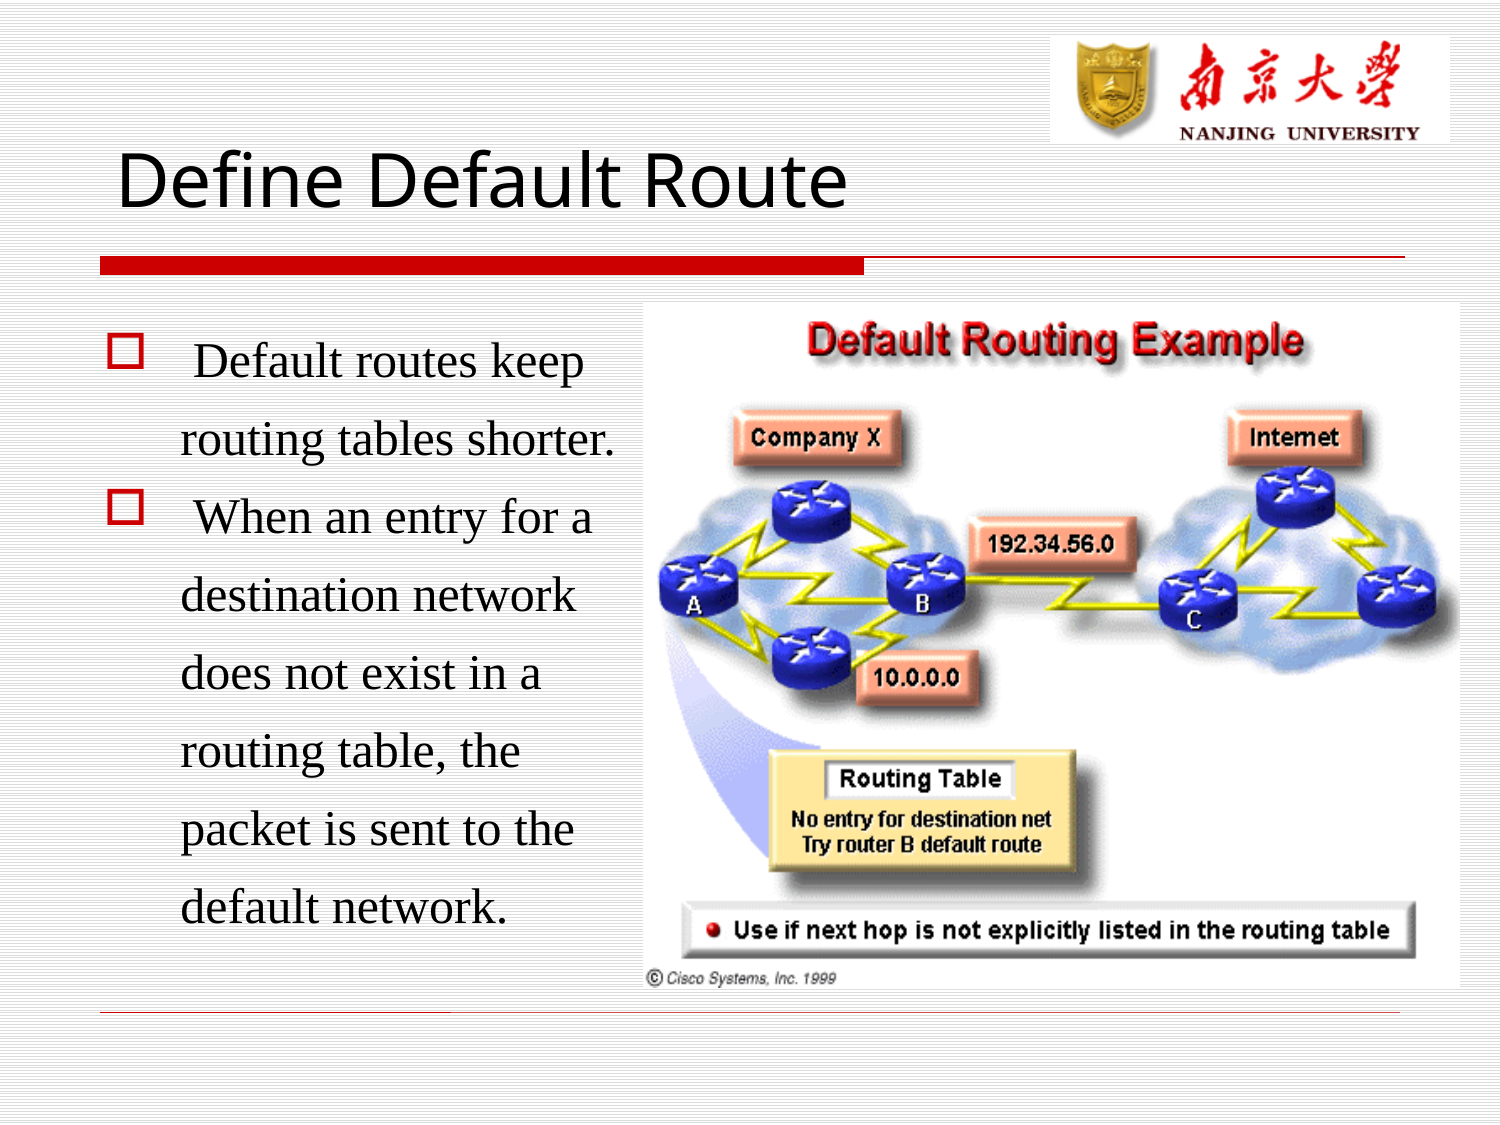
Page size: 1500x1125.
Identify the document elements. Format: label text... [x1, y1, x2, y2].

text_box Default routes keep routing tables shorter. When an entry for a destination network does not exist in a routing table, the packet is sent to the default network. [88, 302, 632, 1035]
title Define Default Route [100, 42, 1379, 231]
picture [1050, 37, 1450, 143]
picture [643, 302, 1460, 988]
